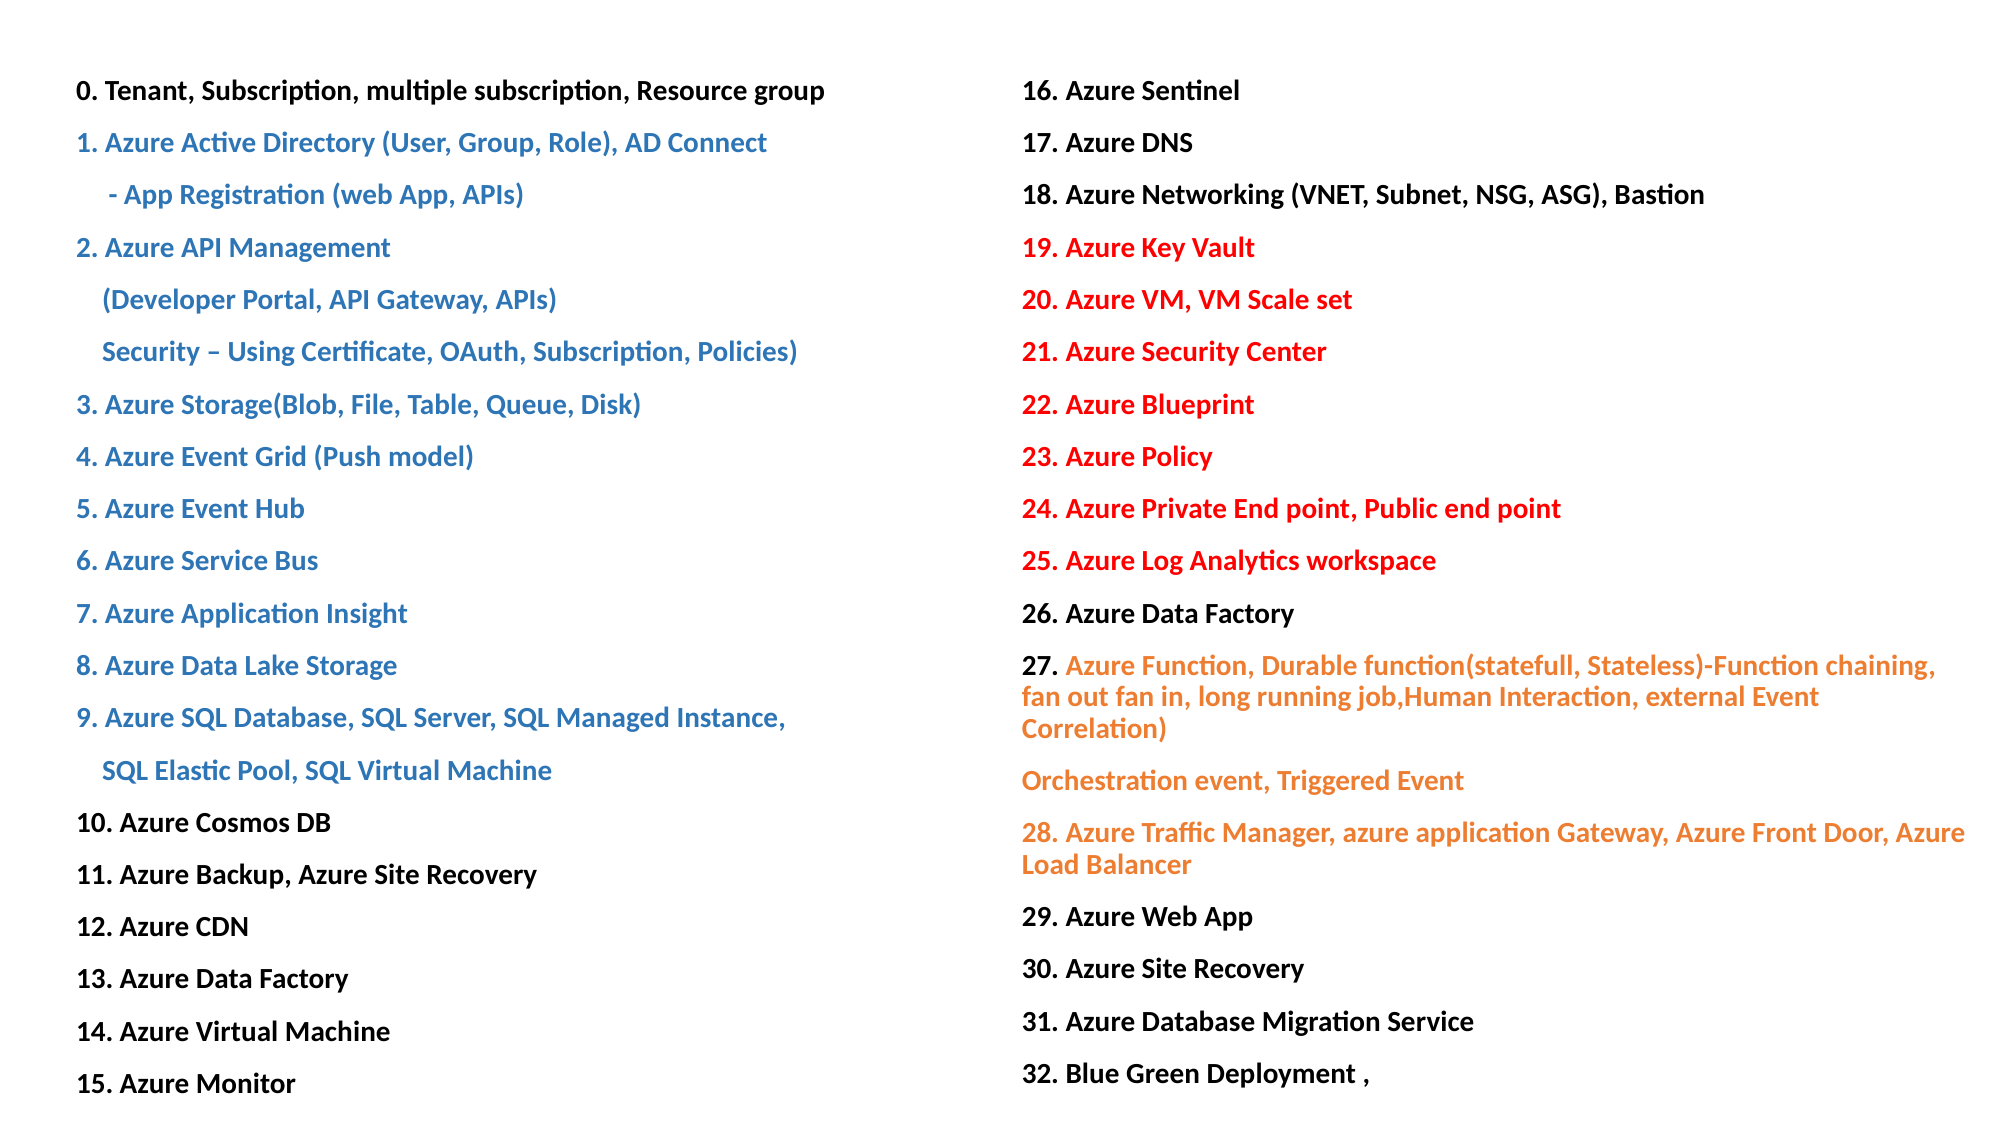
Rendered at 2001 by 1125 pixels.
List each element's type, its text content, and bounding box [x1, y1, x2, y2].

list 0. Tenant, Subscription, multiple subscription, Resource group 1. Azure Active Directory (User, Group, Role), AD Connect - App Registration (web App, APIs) 2. Azure API Management (Developer Portal, API Gateway, APIs) Security – Using Certificate, OAuth, Subscription, Policies) 3. Azure Storage(Blob, File, Table, Queue, Disk) 4. Azure Event Grid (Push model) 5. Azure Event Hub 6. Azure Service Bus 7. Azure Application Insight 8. Azure Data Lake Storage 9. Azure SQL Database, SQL Server, SQL Managed Instance, SQL Elastic Pool, SQL Virtual Machine 10. Azure Cosmos DB 11. Azure Backup, Azure Site Recovery 12. Azure CDN 13. Azure Data Factory 14. Azure Virtual Machine 15. Azure Monitor 16. Azure Sentinel 17. Azure DNS 18. Azure Networking (VNET, Subnet, NSG, ASG), Bastion 19. Azure Key Vault 20. Azure VM, VM Scale set 21. Azure Security Center 22. Azure Blueprint 23. Azure Policy 24. Azure Private End point, Public end point 25. Azure Log Analytics workspace 26. Azure Data Factory 27. Azure Function, Durable function(statefull, Stateless)-Function chaining, fan out fan in, long running job,Human Interaction, external Event Correlation) Orchestration event, Triggered Event 28. Azure Traffic Manager, azure application Gateway, Azure Front Door, Azure Load Balancer 29. Azure Web App 30. Azure Site Recovery 31. Azure Database Migration Service 32. Blue Green Deployment , [61, 67, 1983, 1103]
